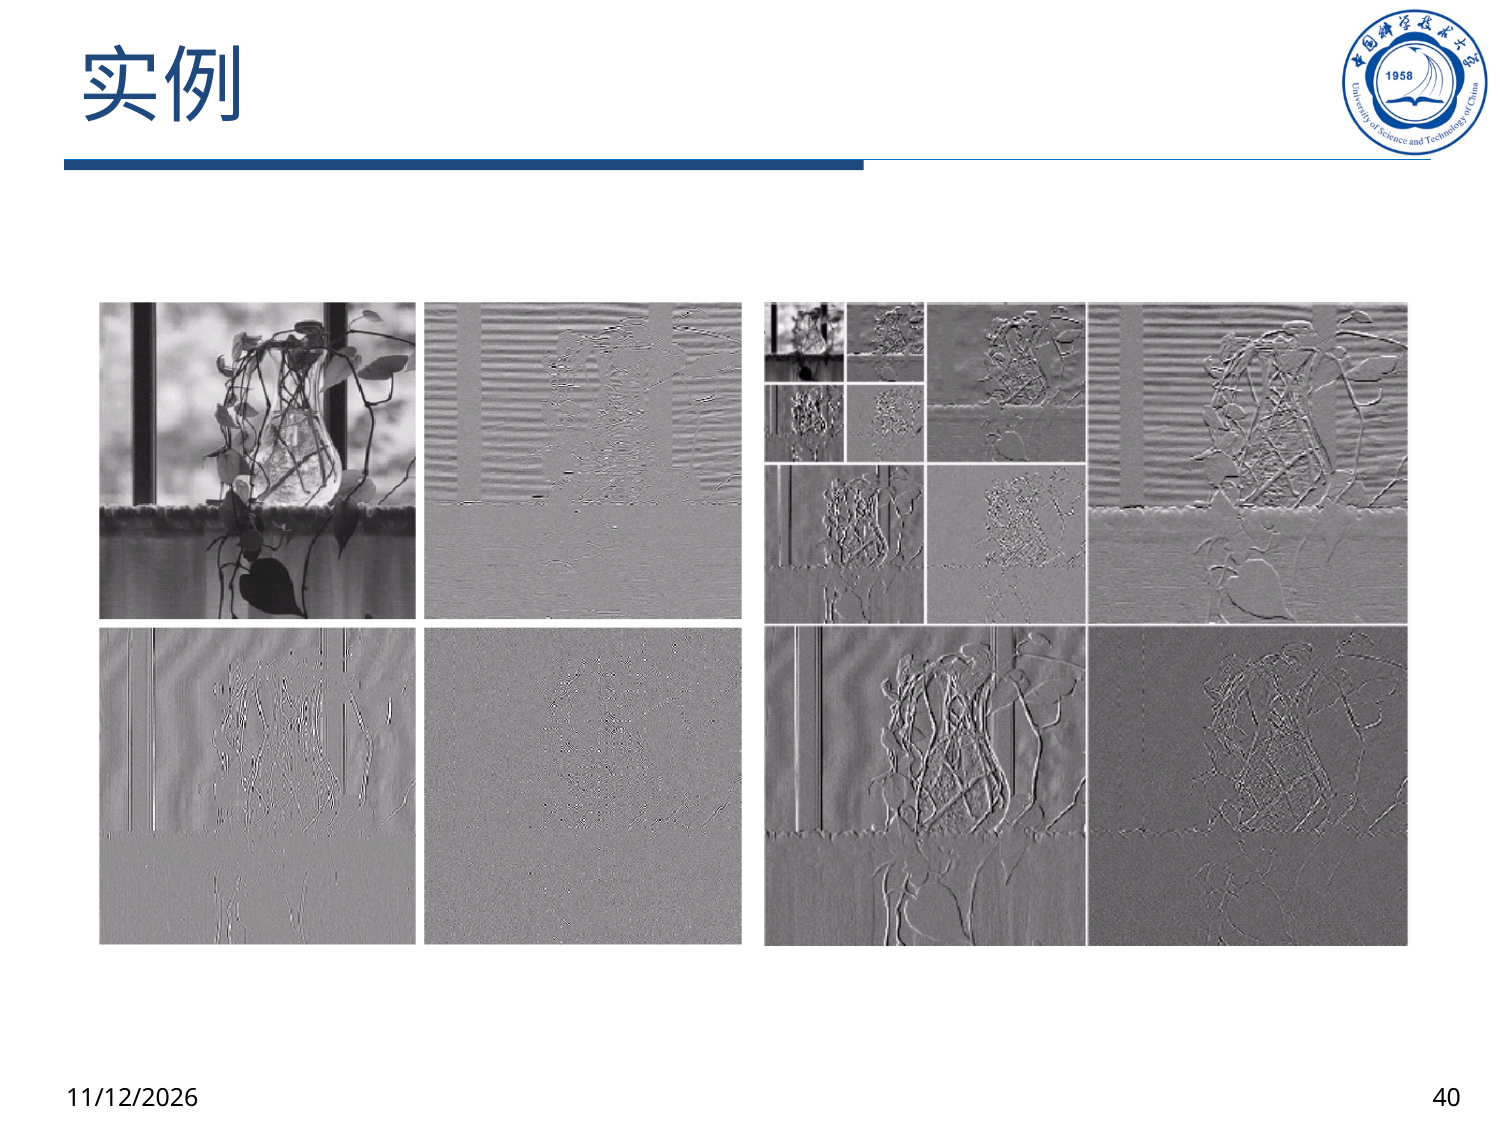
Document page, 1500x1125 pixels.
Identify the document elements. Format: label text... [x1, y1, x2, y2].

picture [764, 302, 1411, 946]
picture [93, 297, 747, 952]
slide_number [51, 1074, 377, 1119]
title 实例 [64, 19, 1407, 145]
picture [1332, 1, 1493, 156]
slide_number 40 [1373, 1074, 1477, 1119]
